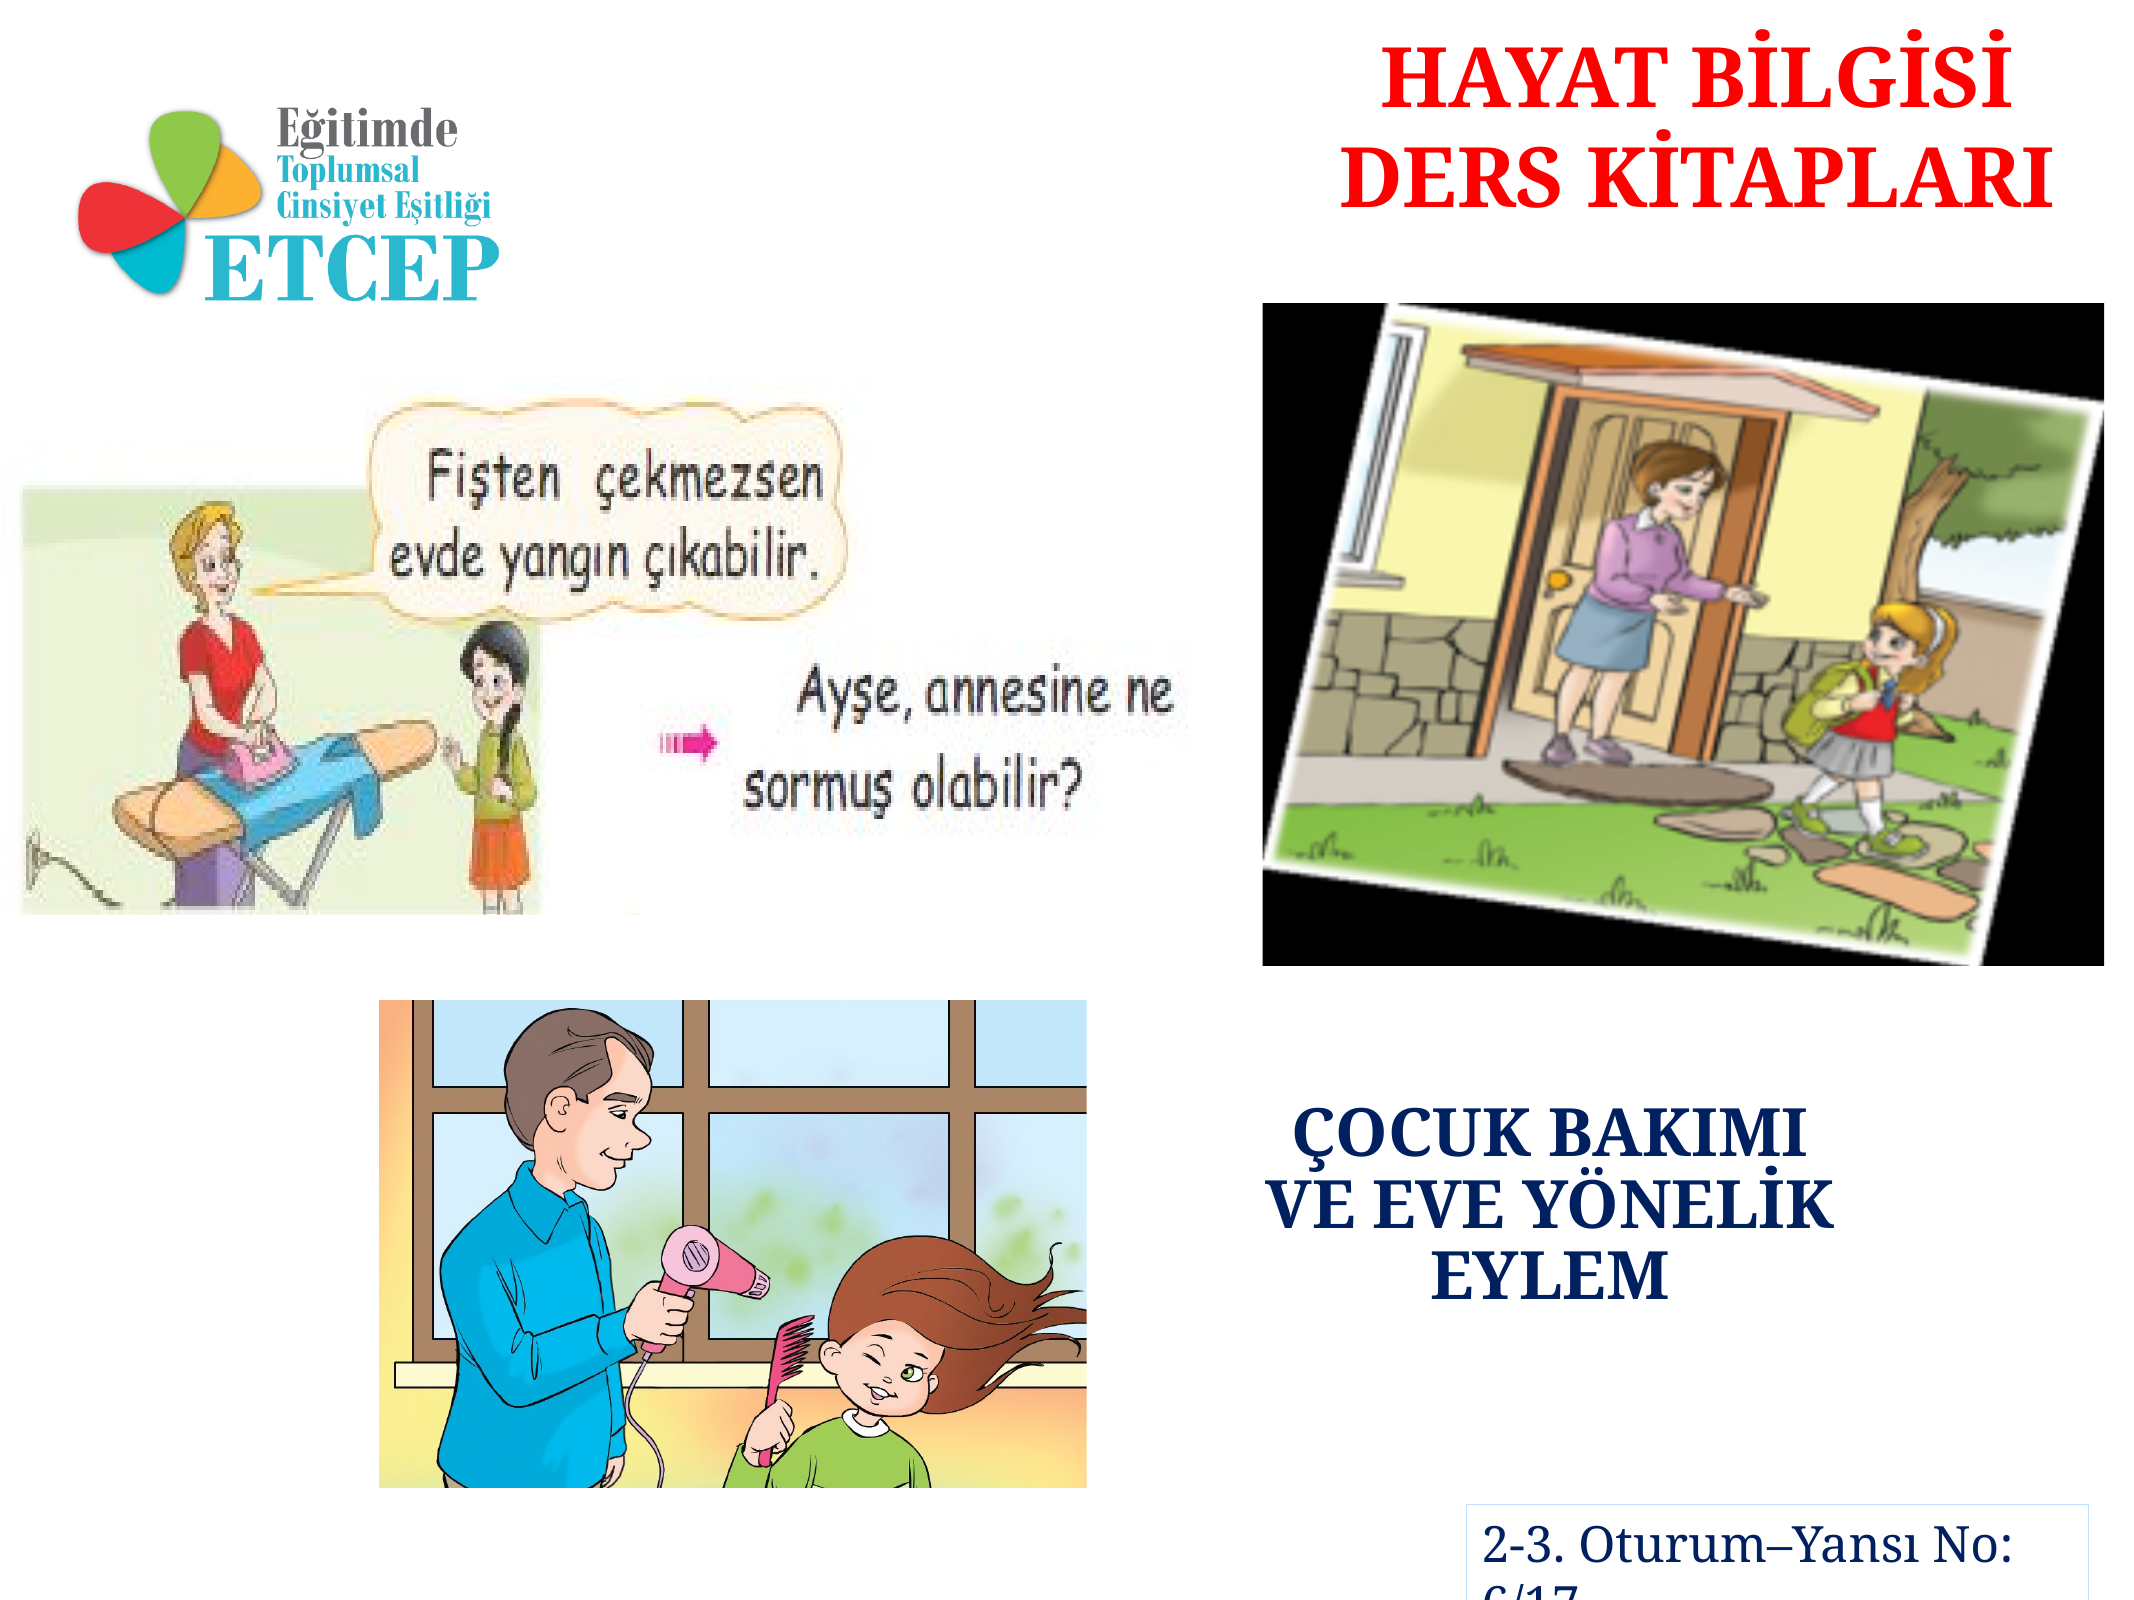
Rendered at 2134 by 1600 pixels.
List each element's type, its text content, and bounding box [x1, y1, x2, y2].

picture [584, 1314, 597, 1319]
picture [72, 105, 499, 301]
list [1262, 303, 2105, 966]
text_box ÇOCUK BAKIMI VE EVE YÖNELİK EYLEM [1262, 1087, 1838, 1326]
title HAYAT BİLGİSİ DERS KİTAPLARI [1290, 23, 2105, 226]
picture [508, 1296, 515, 1309]
picture [379, 1000, 1087, 1488]
text_box 2-3. Oturum–Yansı No: 6/17 [1466, 1504, 2089, 1600]
picture [1, 374, 1197, 915]
